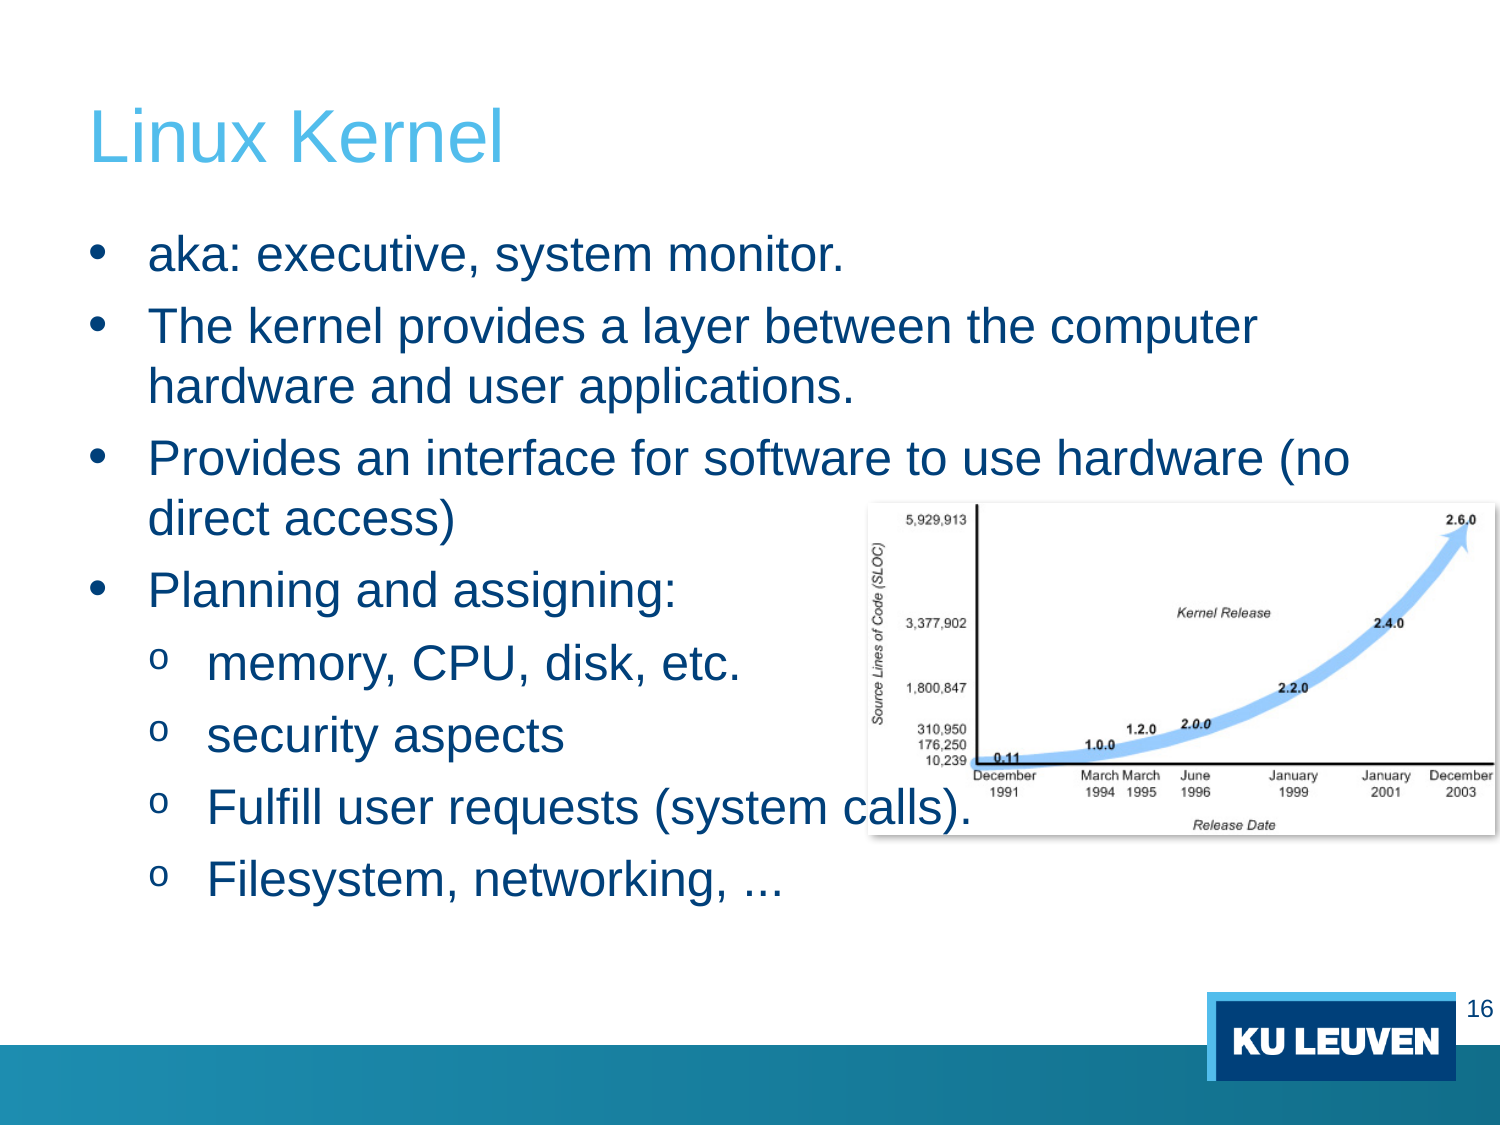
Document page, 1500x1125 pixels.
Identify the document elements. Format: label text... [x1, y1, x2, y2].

list aka: executive, system monitor. The kernel provides a layer between the computer hardware and user applications. Provides an interface for software to use hardware (no direct access) Planning and assigning: memory, CPU, disk, etc. security aspects Fulfill user requests (system calls). Filesystem, networking, ... [88, 221, 1456, 948]
title Linux Kernel [88, 29, 1456, 178]
slide_number 16 [1340, 992, 1495, 1040]
picture [867, 503, 1495, 835]
picture [1207, 992, 1456, 1081]
